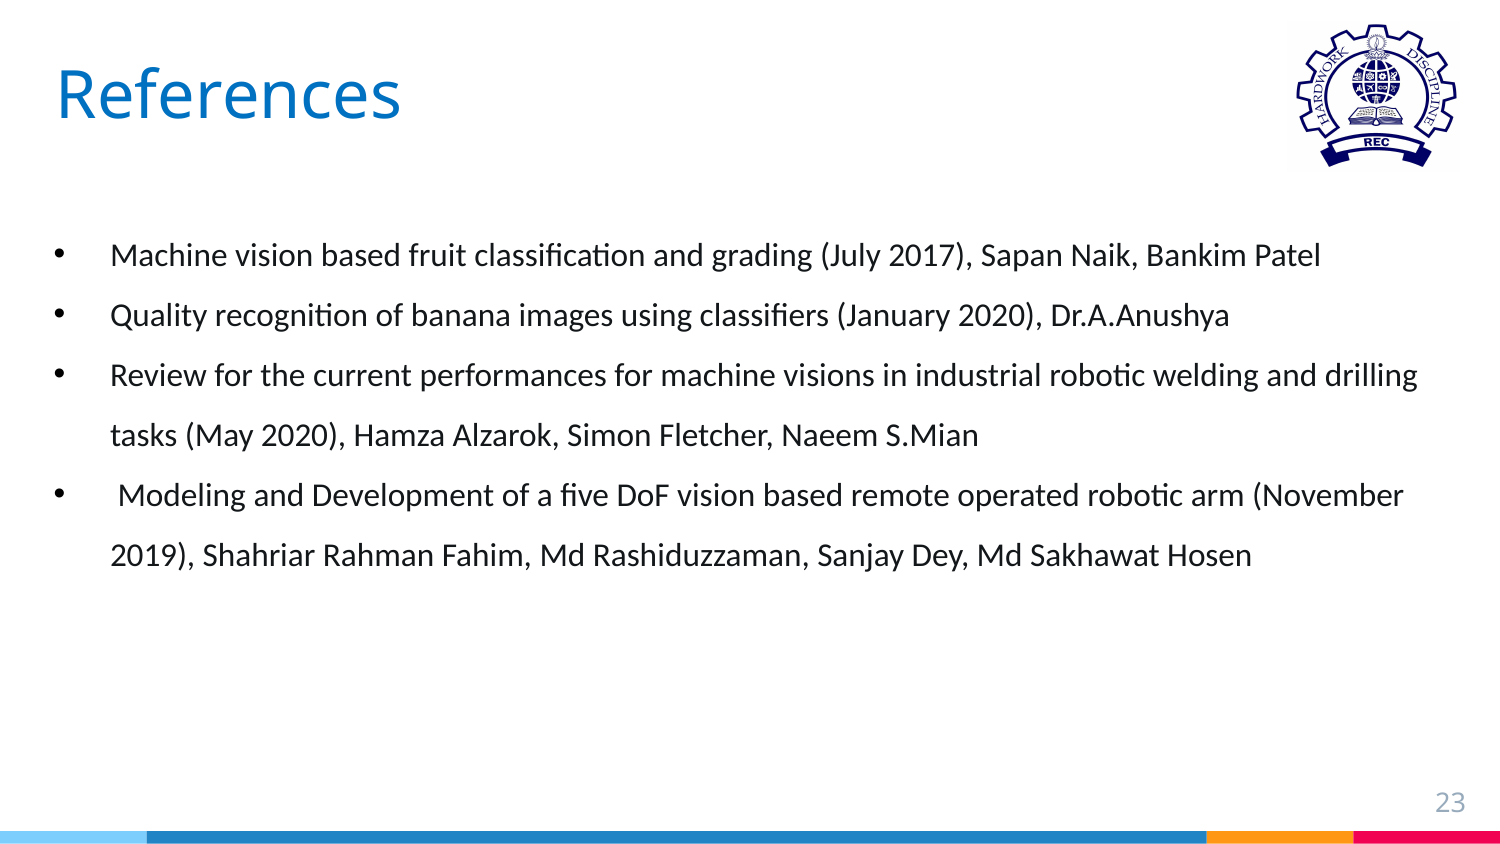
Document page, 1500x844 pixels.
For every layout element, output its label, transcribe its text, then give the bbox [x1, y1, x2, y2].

picture [1287, 21, 1460, 172]
title References [40, 46, 425, 147]
slide_number 23 [1391, 770, 1482, 822]
text_box Machine vision based fruit classification and grading (July 2017), Sapan Naik, Bankim Patel Quality recognition of banana images using classifiers (January 2020), Dr.A.Anushya Review for the current performances for machine visions in industrial robotic welding and drilling tasks (May 2020), Hamza Alzarok, Simon Fletcher, Naeem S.Mian Modeling and Development of a five DoF vision based remote operated robotic arm (November 2019), Shahriar Rahman Fahim, Md Rashiduzzaman, Sanjay Dey, Md Sakhawat Hosen [38, 205, 1436, 640]
